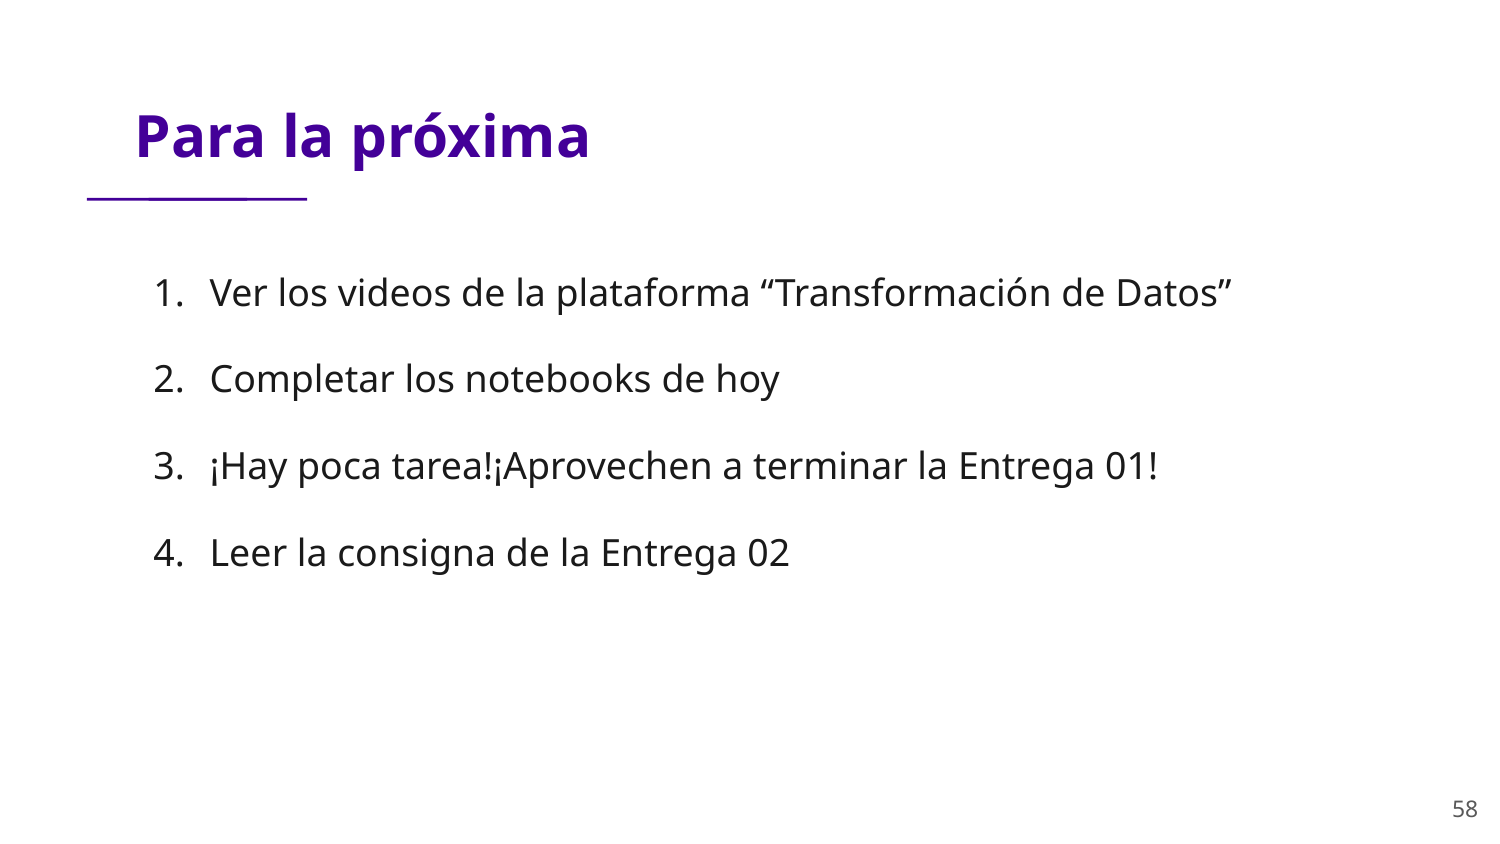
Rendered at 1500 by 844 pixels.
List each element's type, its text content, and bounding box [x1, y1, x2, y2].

slide_number ‹#› [1403, 779, 1494, 844]
title Para la próxima [119, 84, 1438, 254]
text_box Ver los videos de la plataforma “Transformación de Datos” Completar los notebooks de hoy ¡Hay poca tarea!¡Aprovechen a terminar la Entrega 01! Leer la consigna de la Entrega 02 [119, 253, 1381, 545]
